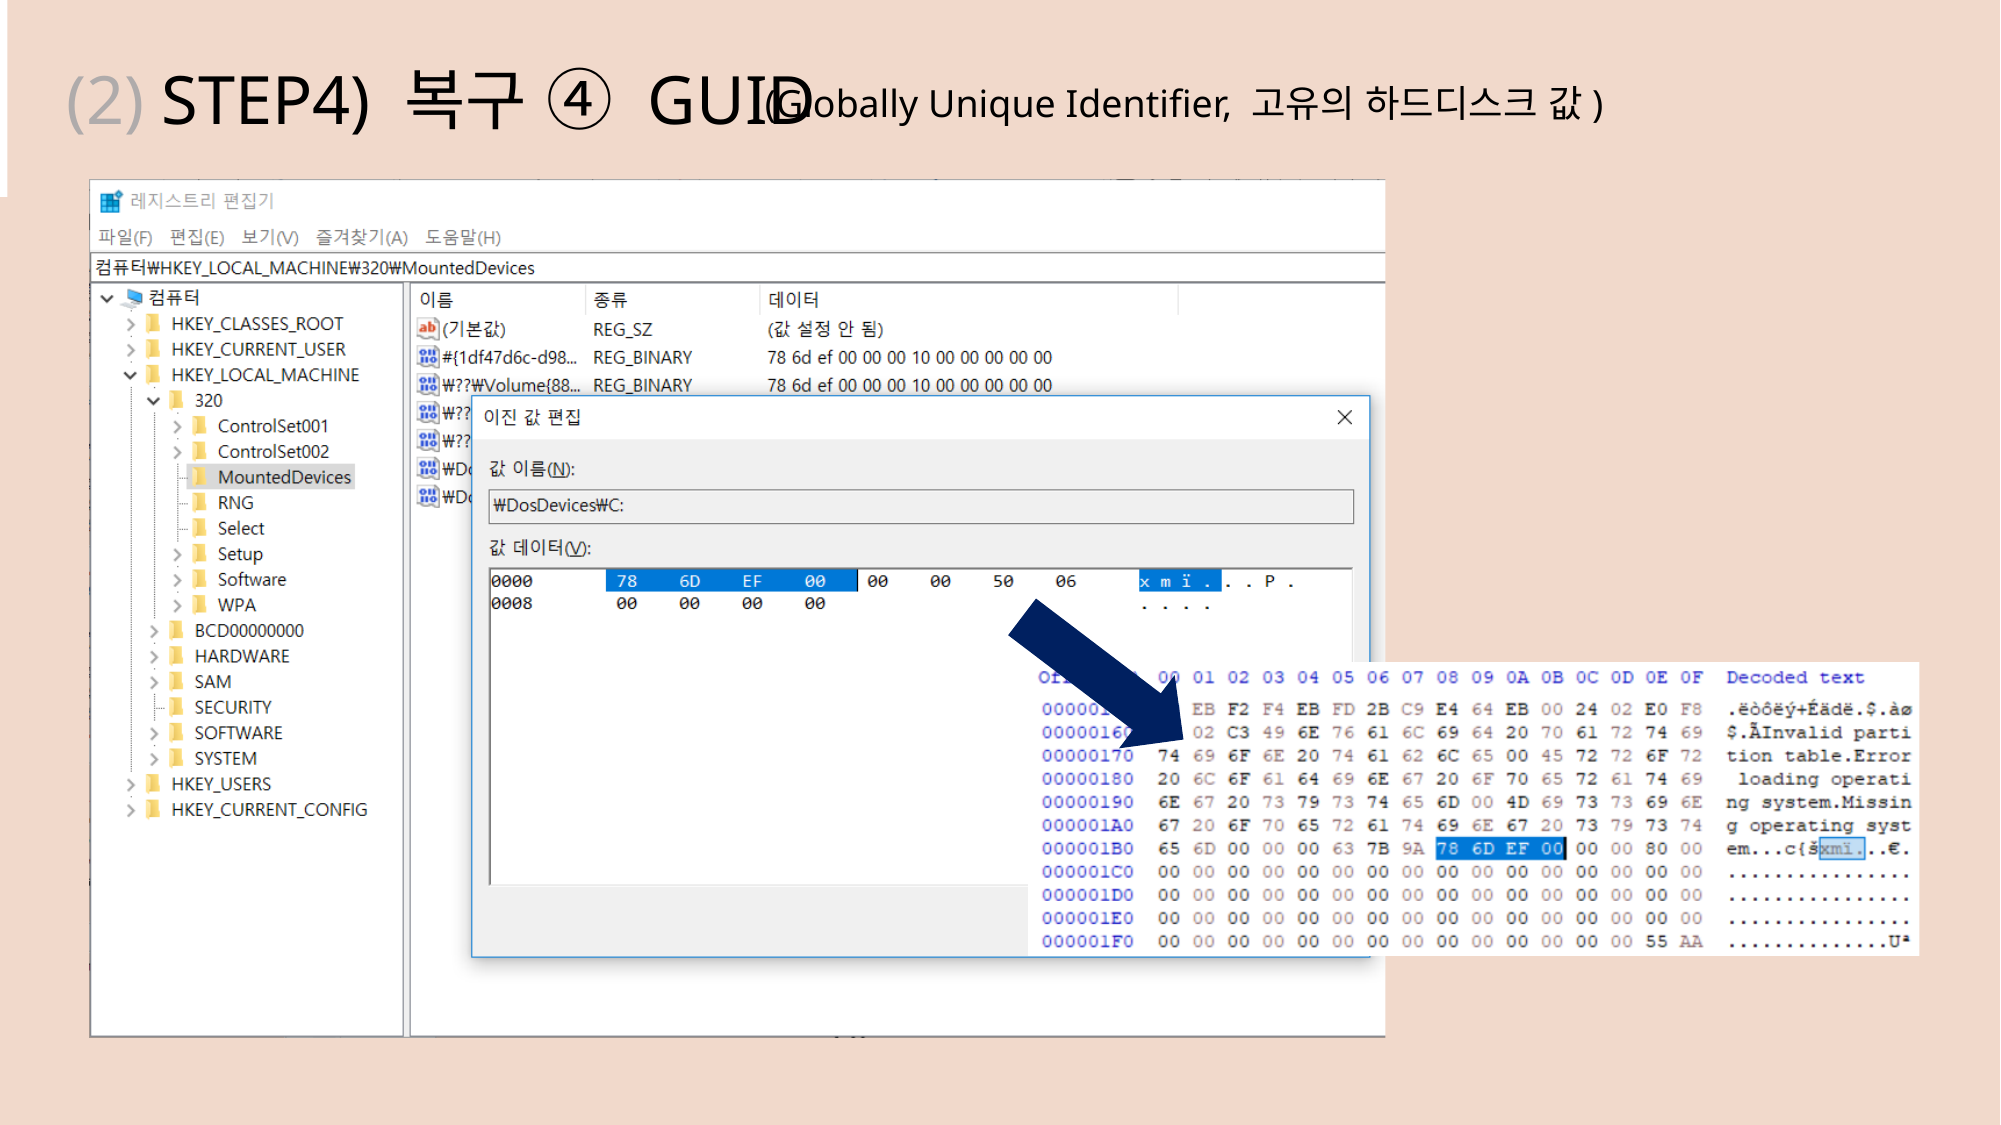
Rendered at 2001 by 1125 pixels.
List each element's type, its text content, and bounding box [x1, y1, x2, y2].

text_box (2) STEP4) 복구 ④ GUID [51, 50, 995, 146]
text_box [0, 0, 8, 198]
text_box (Globally Unique Identifier, 고유의 하드디스크 값) [750, 72, 1618, 132]
picture [89, 179, 1920, 1038]
